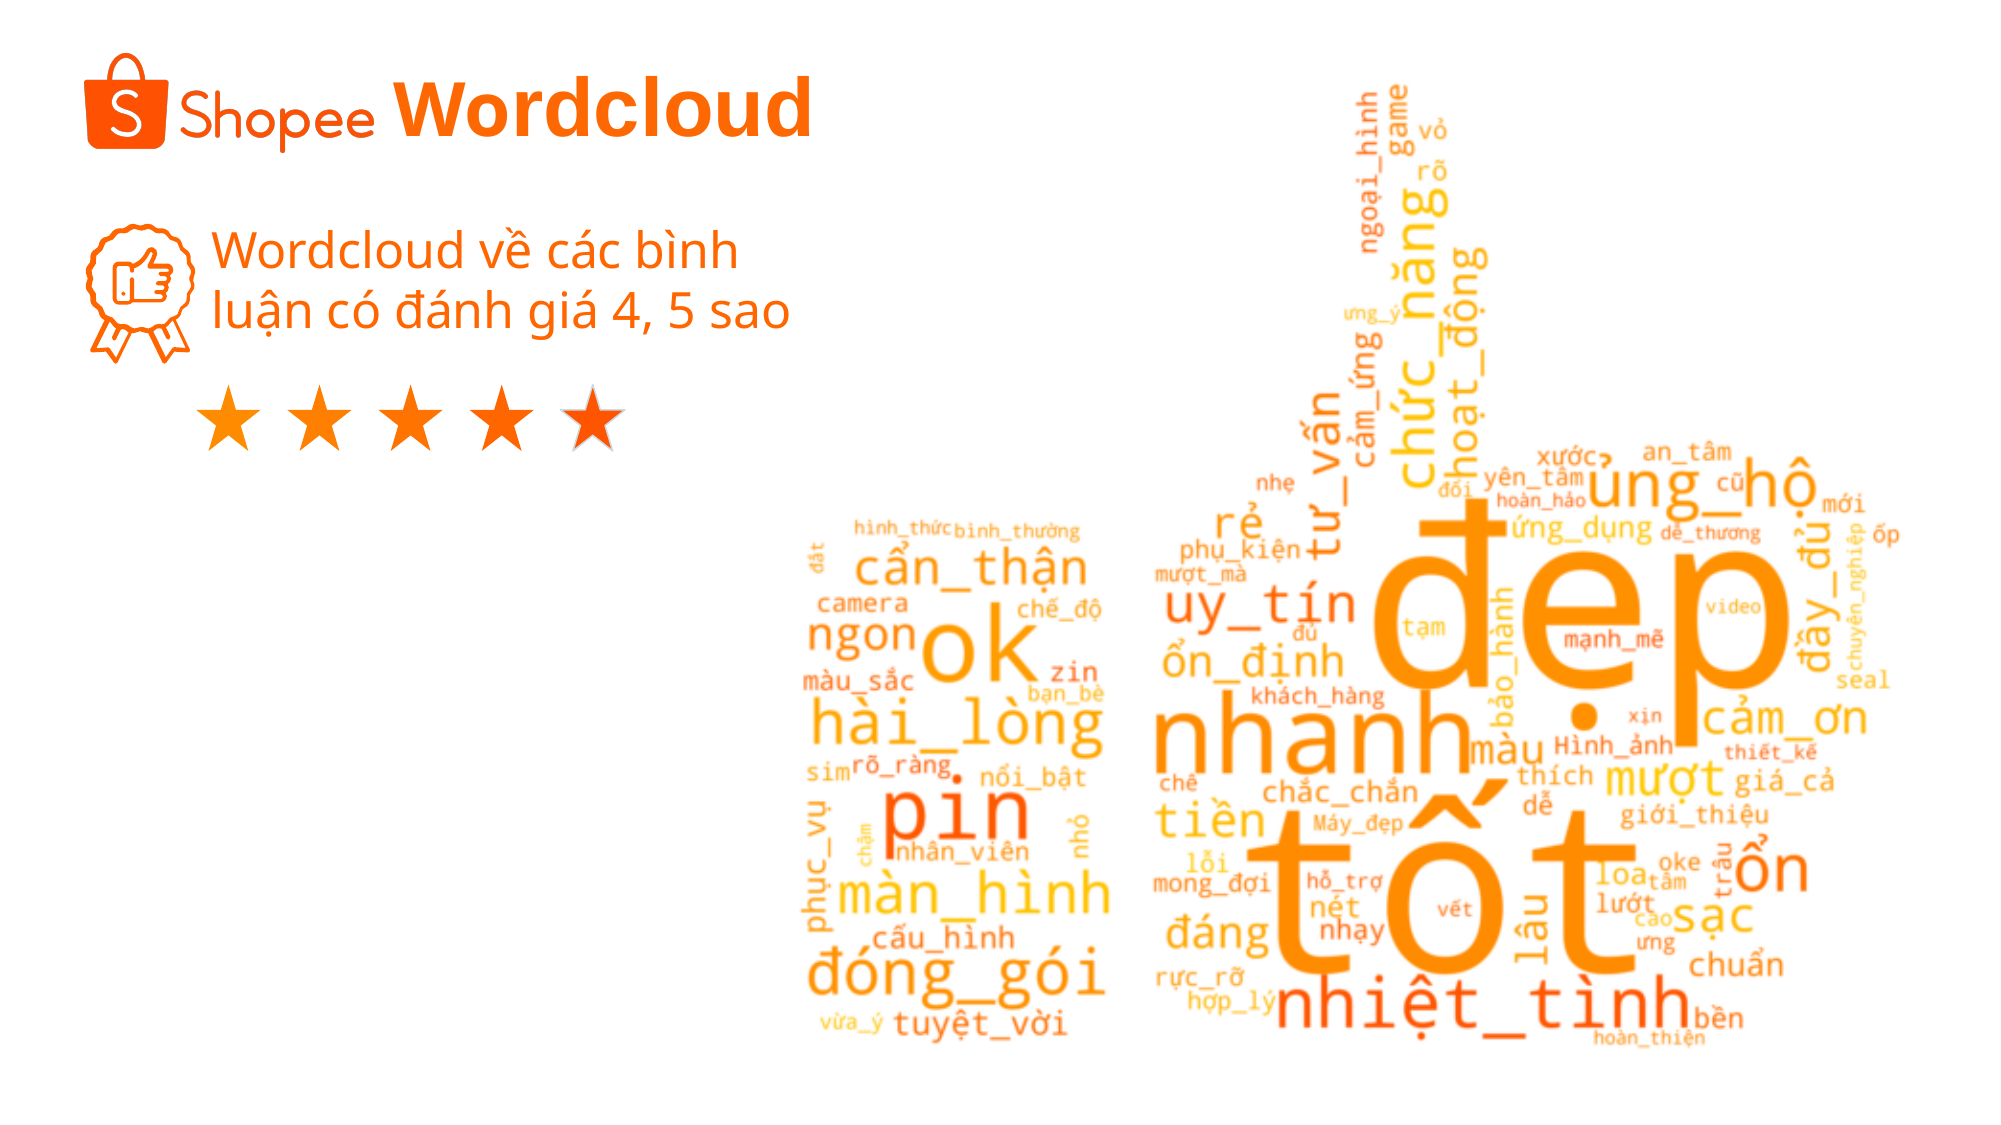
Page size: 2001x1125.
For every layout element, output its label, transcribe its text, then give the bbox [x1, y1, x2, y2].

picture [84, 53, 374, 154]
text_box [196, 384, 626, 452]
text_box Wordcloud về các bình luận có đánh giá 4, 5 sao [196, 208, 774, 349]
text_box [84, 223, 197, 364]
title Wordcloud [373, 33, 1922, 174]
picture [779, 48, 1922, 1077]
